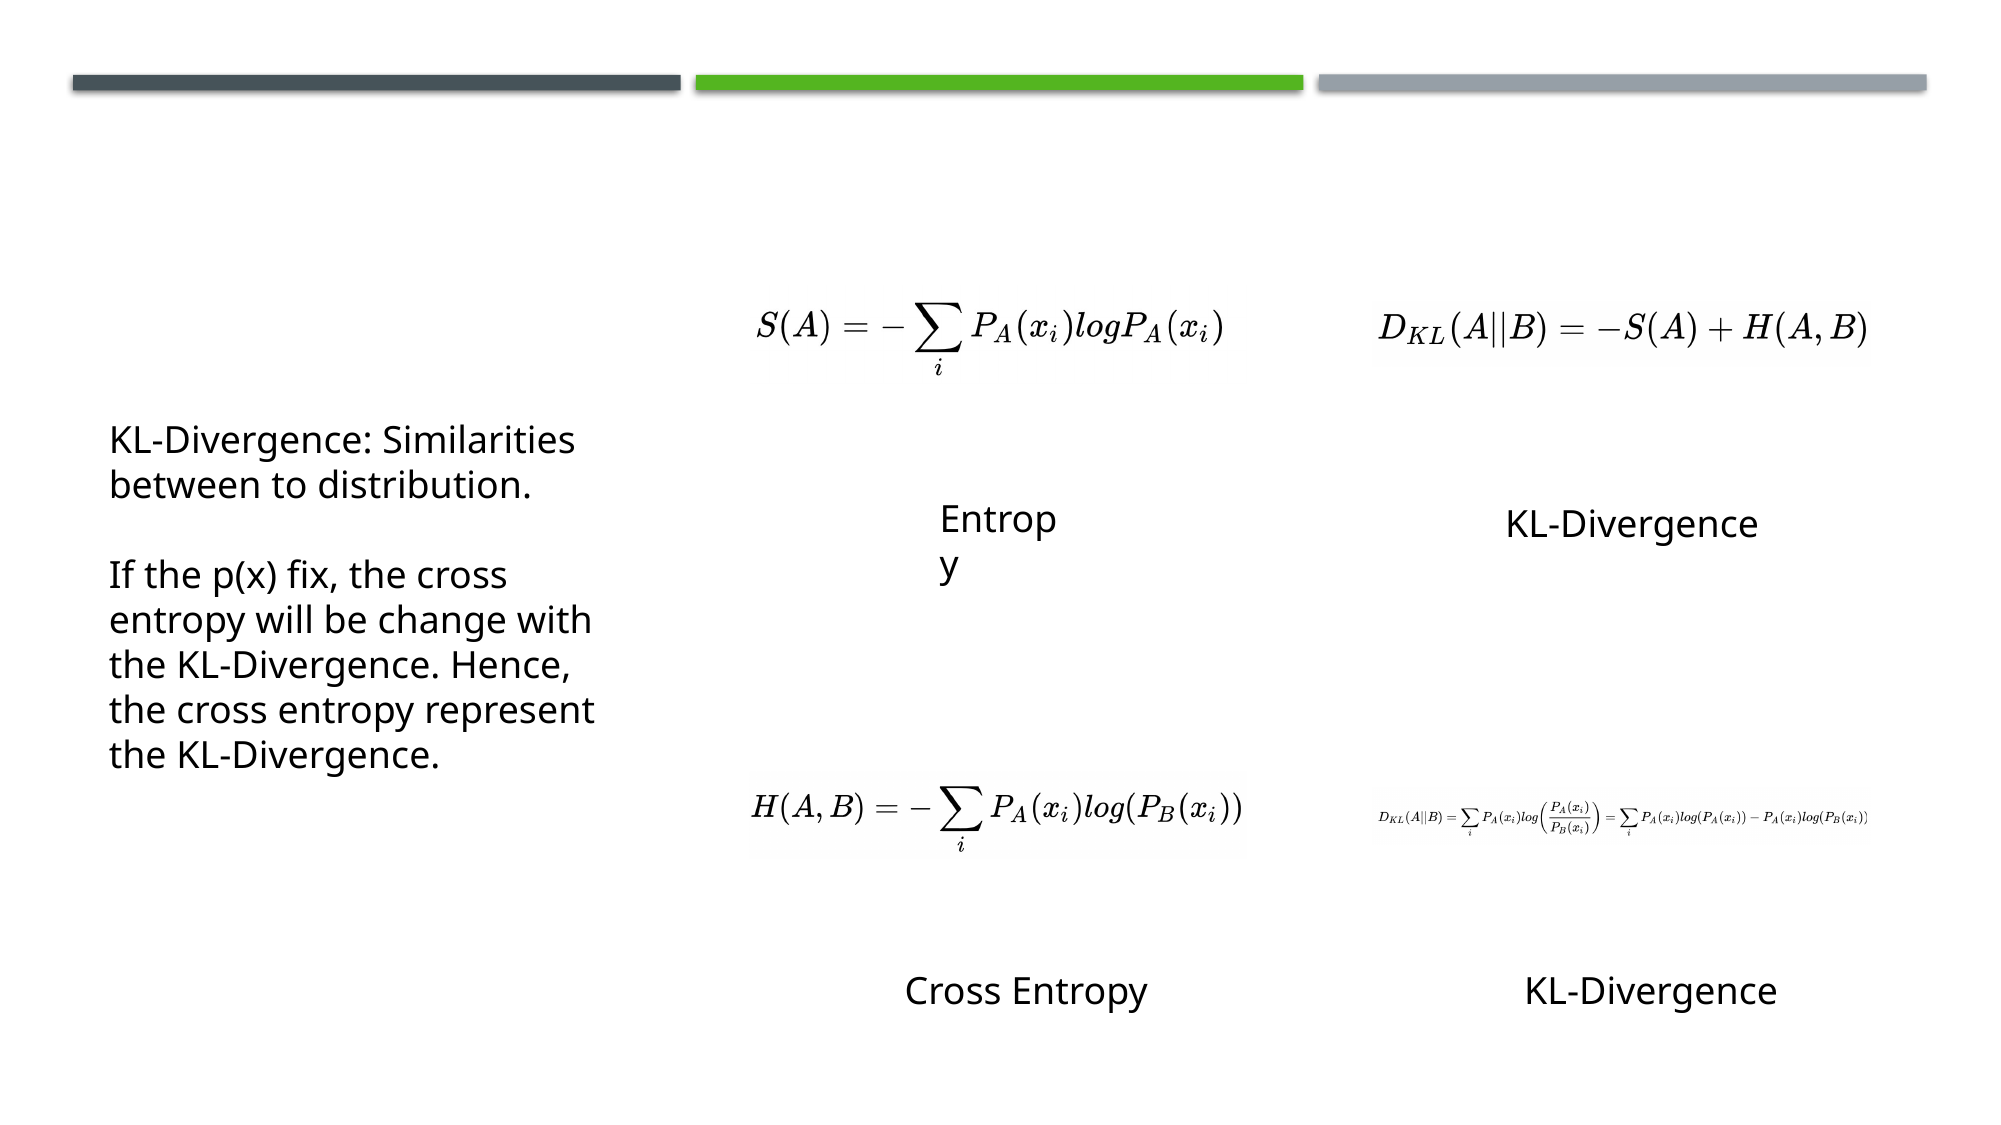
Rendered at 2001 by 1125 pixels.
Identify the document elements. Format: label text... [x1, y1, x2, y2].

picture [749, 770, 1247, 859]
text_box Cross Entropy [889, 959, 1172, 1020]
picture [1372, 787, 1871, 846]
picture [1372, 301, 1871, 368]
text_box Entropy [924, 487, 1075, 593]
text_box KL-Divergence: Similarities between to distribution. If the p(x) fix, the cross entropy will be change with the KL-Divergence. Hence, the cross entropy represent the KL-Divergence. [93, 408, 624, 784]
picture [749, 284, 1248, 384]
text_box KL-Divergence [1451, 959, 1851, 1020]
text_box KL-Divergence [1432, 492, 1832, 552]
